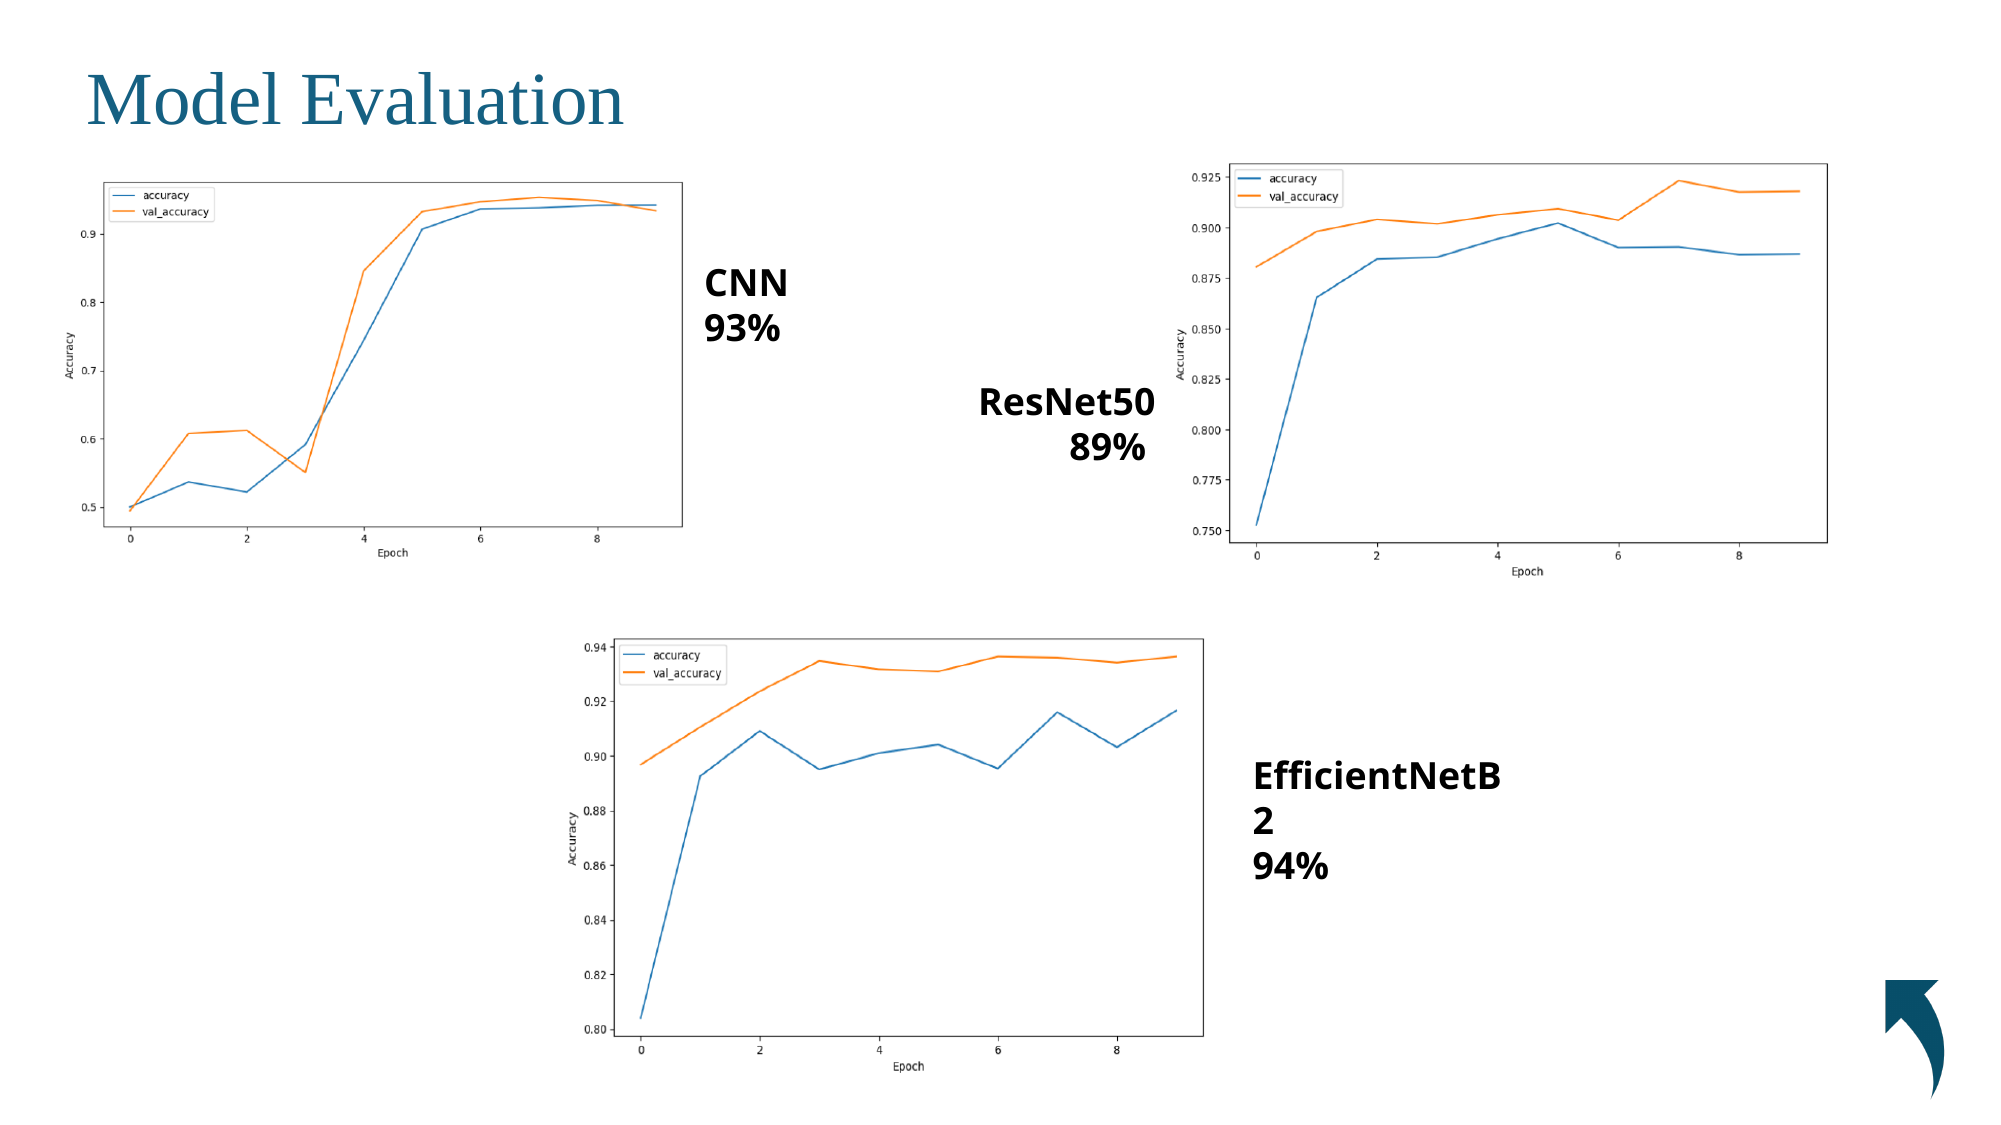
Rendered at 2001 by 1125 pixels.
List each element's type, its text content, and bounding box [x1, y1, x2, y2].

text_box CNN 93% [703, 251, 929, 357]
picture [36, 163, 703, 563]
text_box ResNet50 89% [931, 370, 1145, 476]
text_box EfficientNetB2 94% [1237, 744, 1524, 895]
picture [555, 617, 1215, 1084]
picture [1145, 147, 1841, 581]
picture [1839, 963, 1991, 1115]
text_box Model Evaluation [70, 40, 759, 148]
